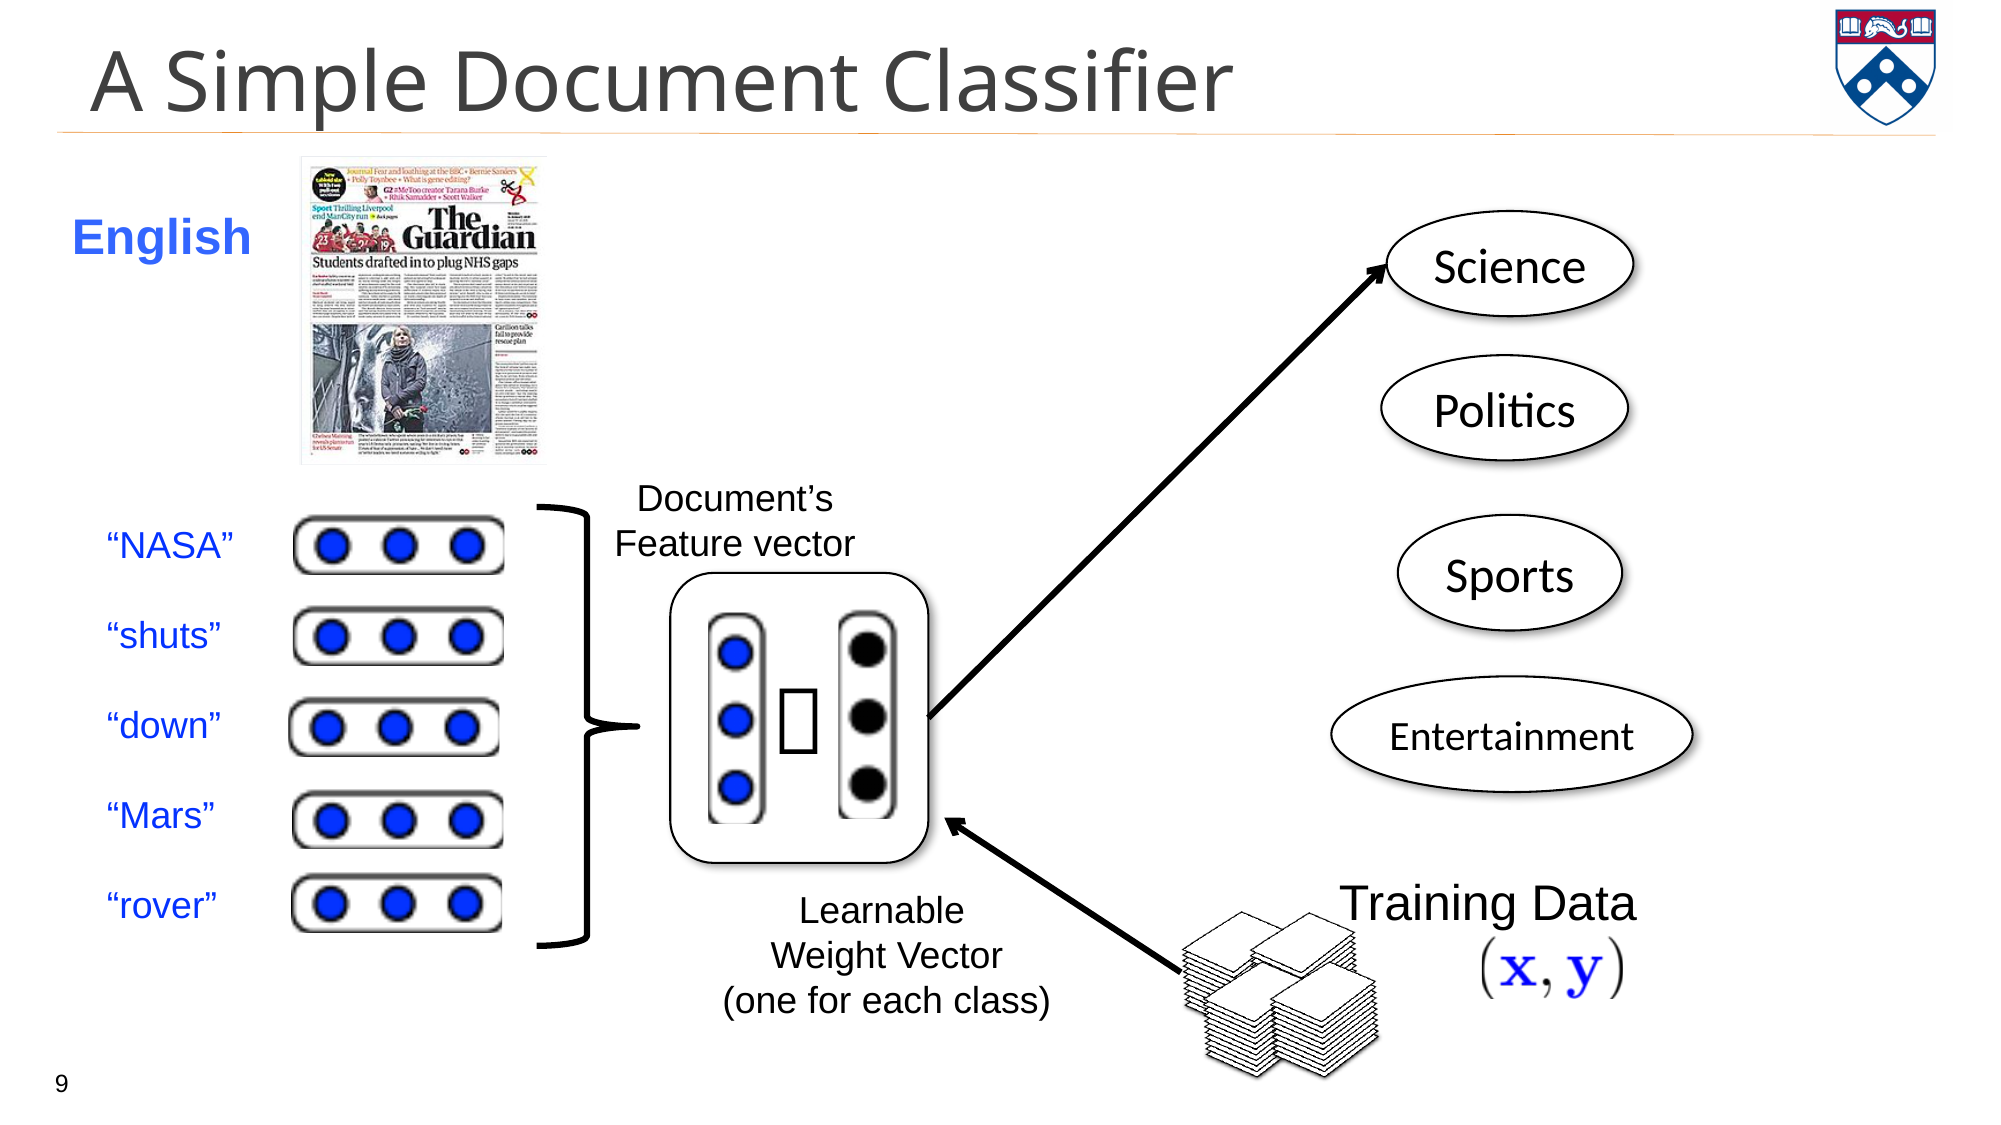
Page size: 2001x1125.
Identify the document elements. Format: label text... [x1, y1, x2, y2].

slide_number 9 [20, 1067, 104, 1106]
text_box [536, 466, 873, 946]
text_box “NASA” “shuts” “down” “Mars” “rover” [92, 513, 260, 934]
picture [292, 513, 505, 575]
title A Simple Document Classifier [75, 33, 1814, 122]
text_box Sports [1395, 512, 1625, 633]
picture [292, 604, 505, 666]
picture [1820, 0, 1953, 132]
text_box Entertainment [1329, 674, 1695, 795]
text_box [943, 817, 1181, 973]
picture [291, 787, 504, 850]
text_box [1180, 863, 1655, 1084]
text_box Science [1384, 208, 1636, 319]
picture [290, 871, 503, 934]
text_box Politics [1392, 353, 1631, 463]
picture [288, 695, 500, 757]
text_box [928, 263, 1387, 719]
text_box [669, 572, 1069, 1031]
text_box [55, 156, 547, 466]
